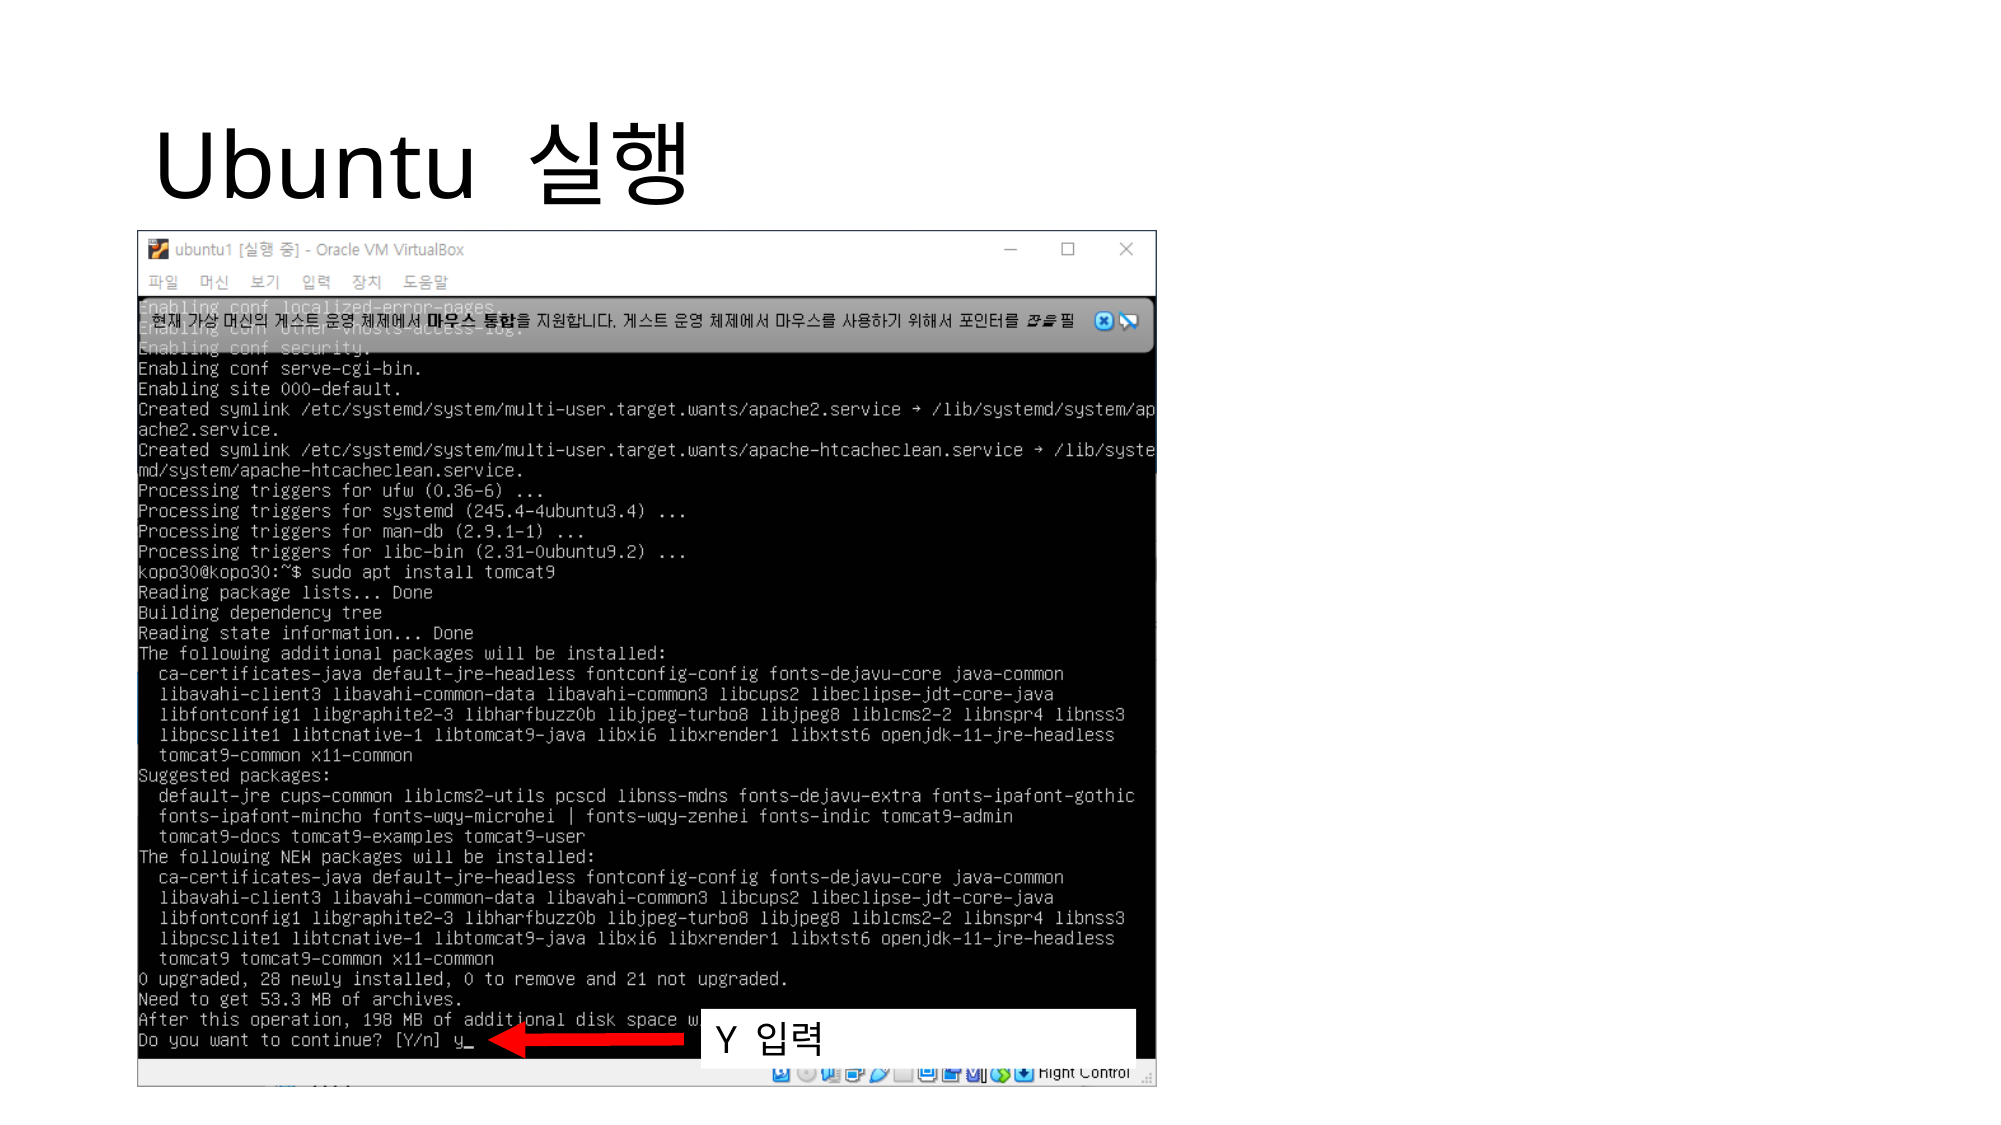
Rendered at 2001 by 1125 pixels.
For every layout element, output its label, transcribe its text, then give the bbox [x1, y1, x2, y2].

title Ubuntu 실행 [137, 59, 1863, 278]
picture [137, 230, 1157, 1087]
